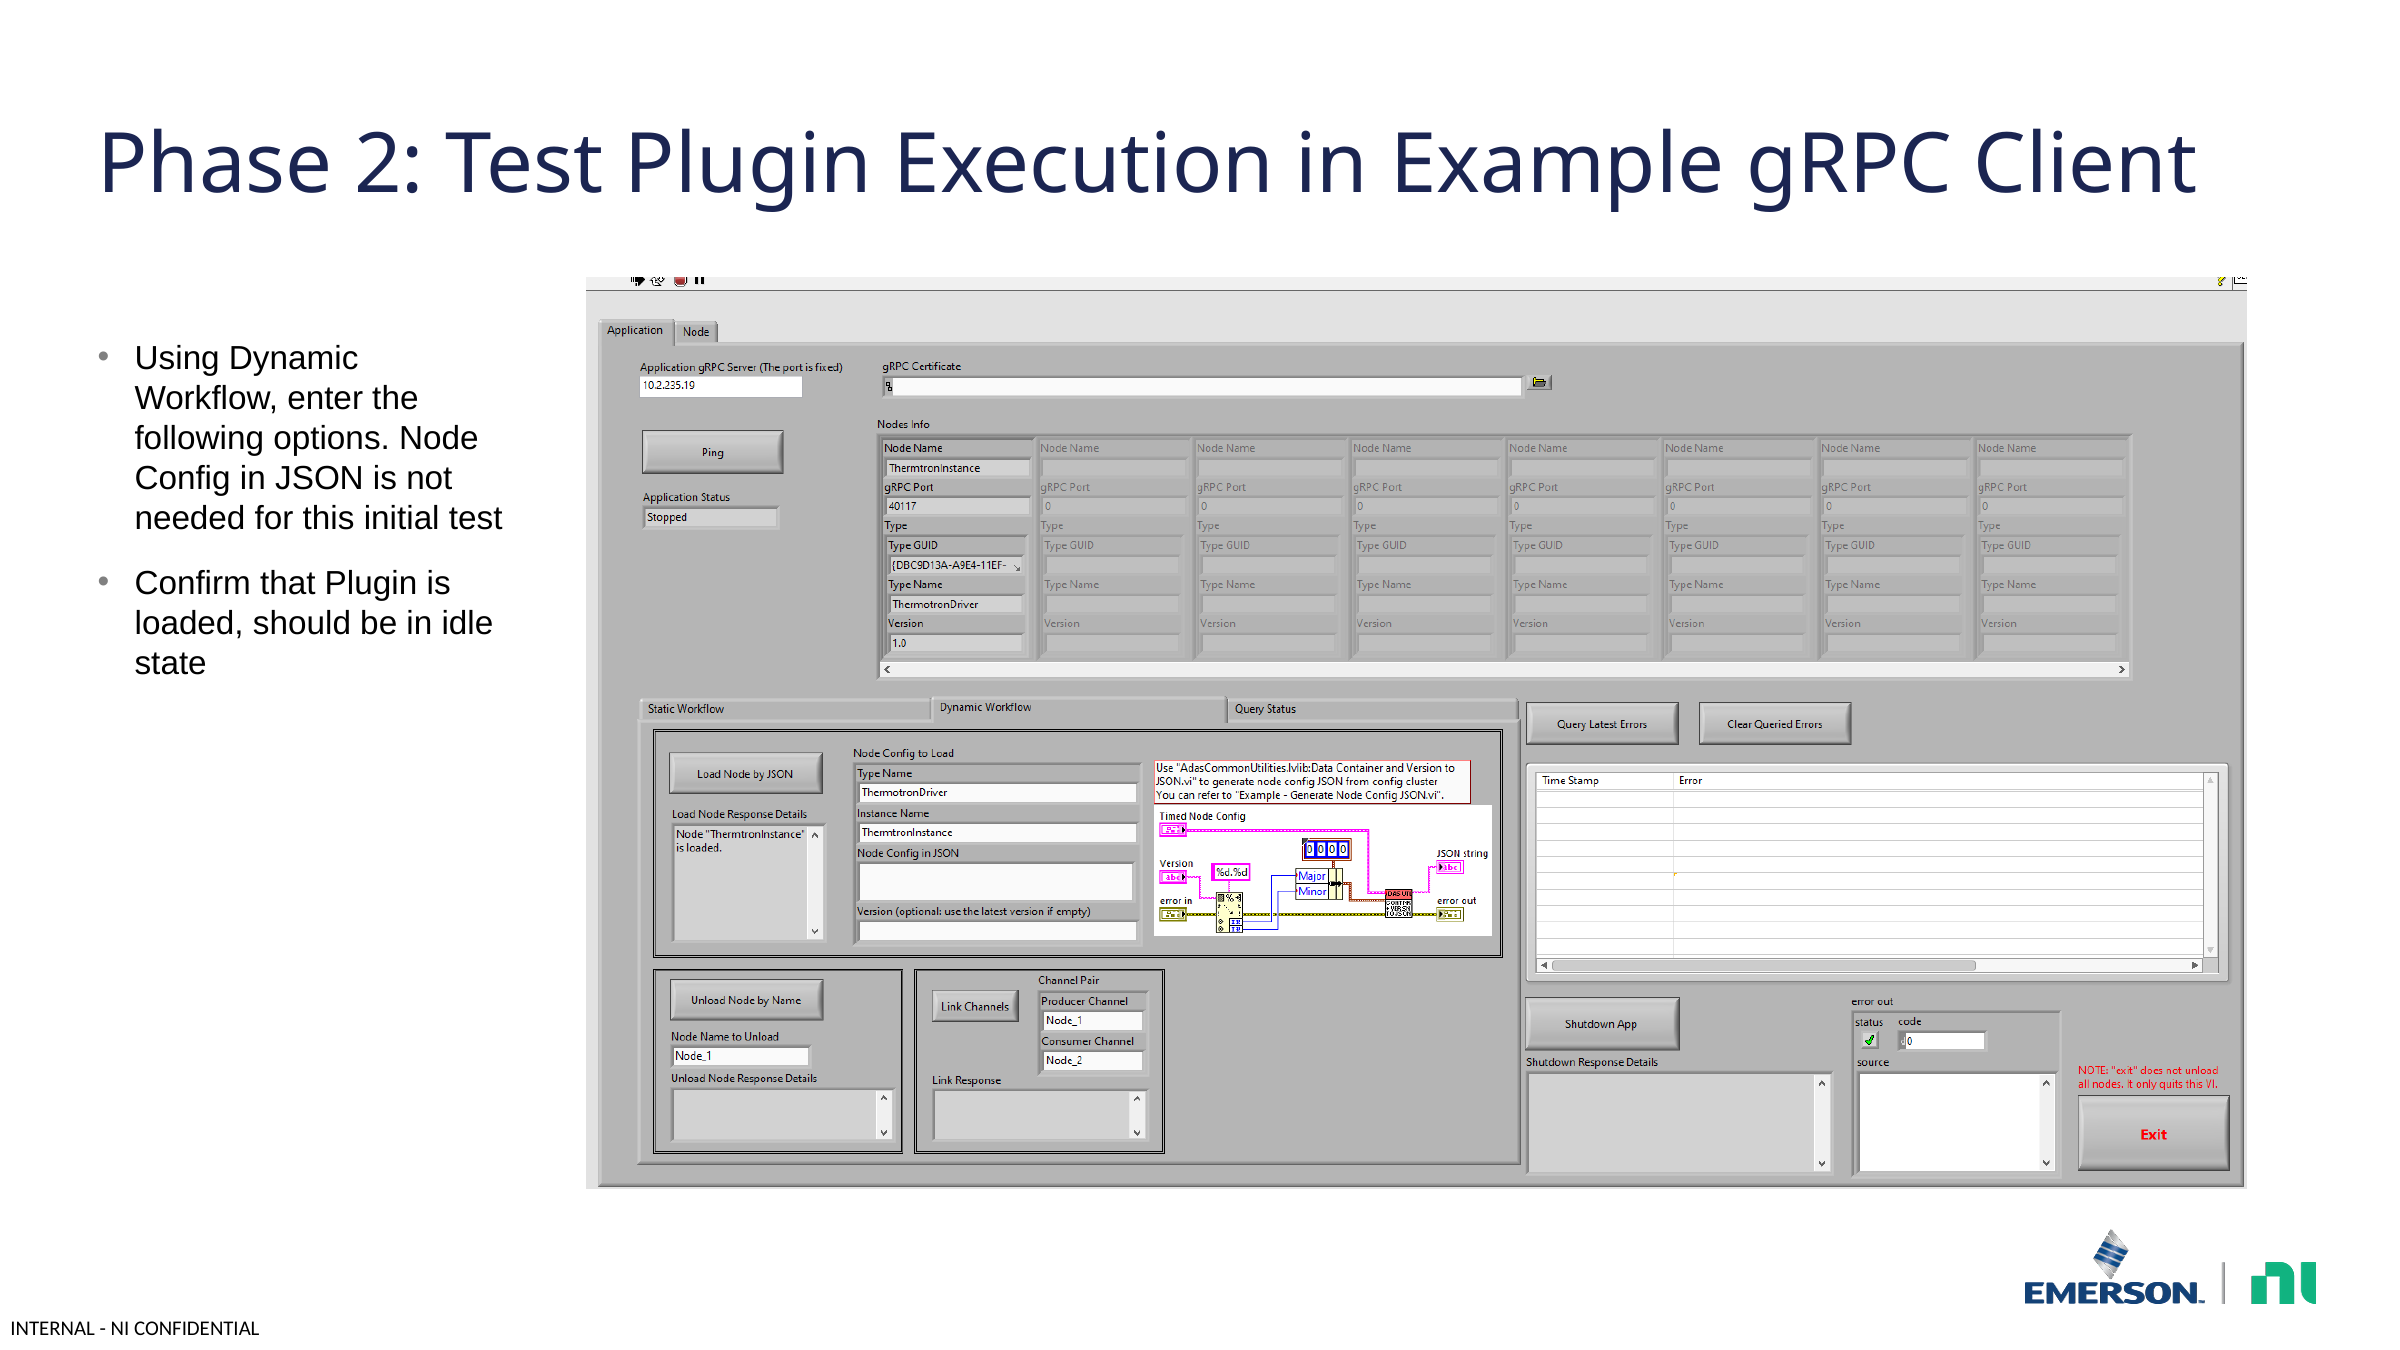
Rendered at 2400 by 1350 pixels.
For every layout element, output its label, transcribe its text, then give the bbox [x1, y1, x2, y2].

list Using Dynamic Workflow, enter the following options. Node Config in JSON is not needed for this initial test Confirm that Plugin is loaded, should be in idle state [82, 321, 526, 1183]
picture [2025, 1229, 2316, 1304]
title Phase 2: Test Plugin Execution in Example gRPC Client [82, 54, 2318, 221]
picture [586, 277, 2248, 1190]
